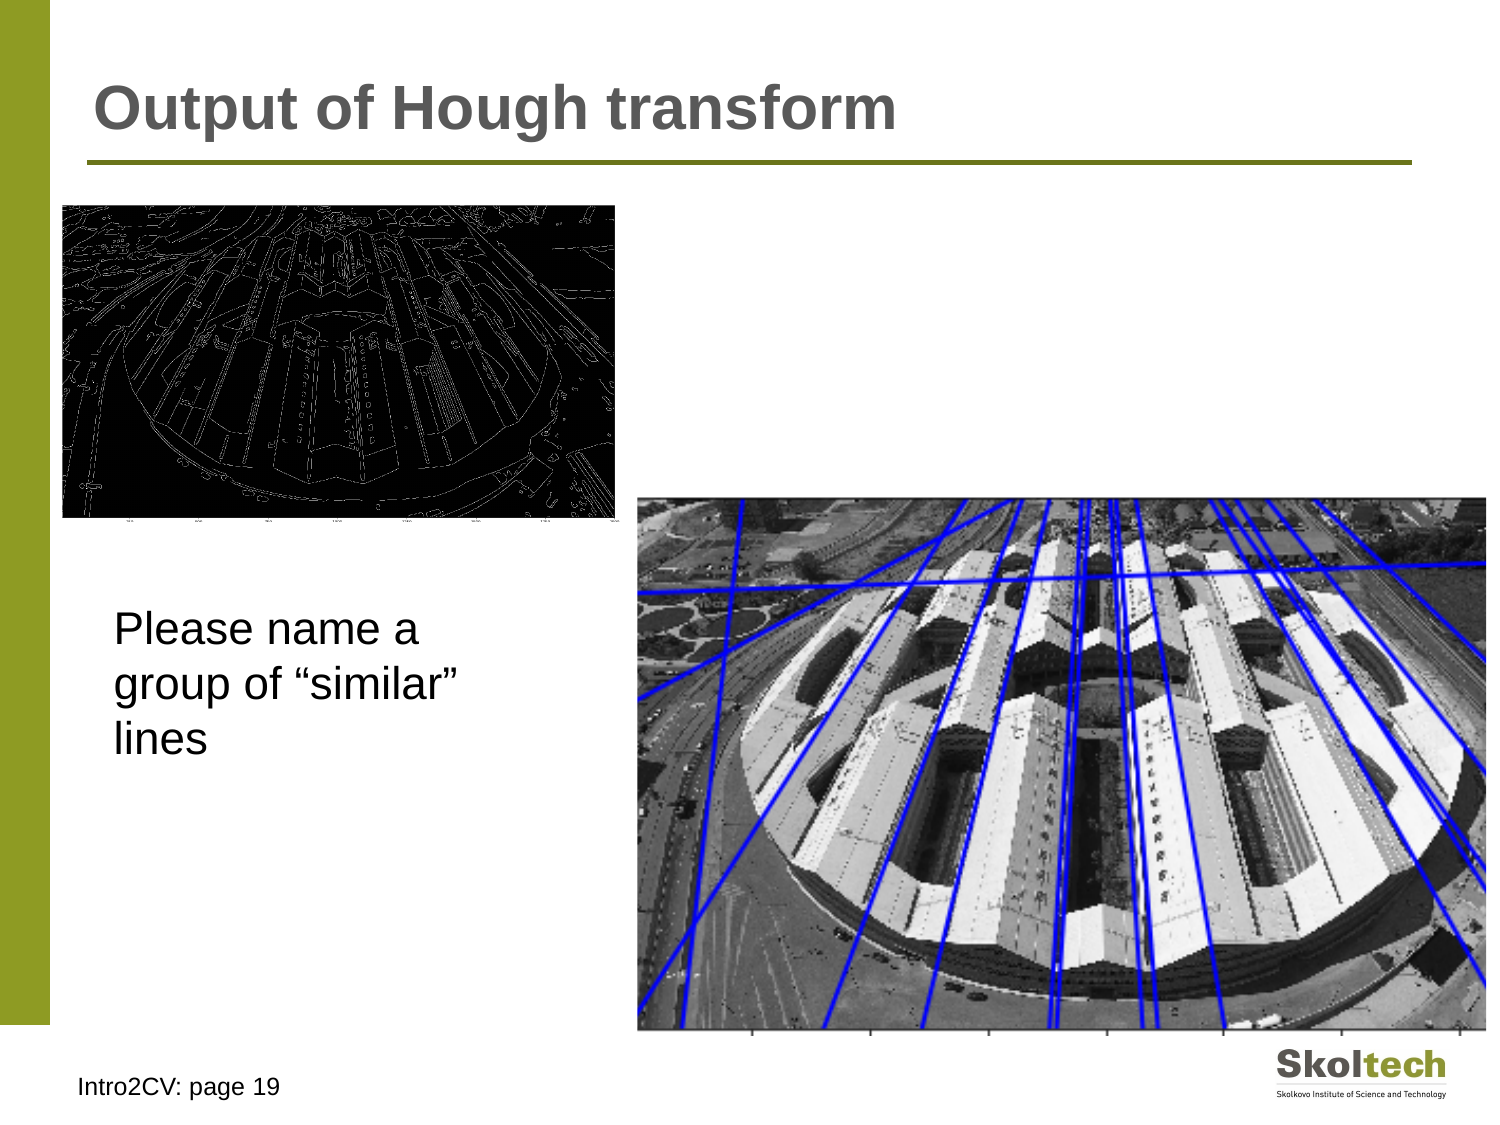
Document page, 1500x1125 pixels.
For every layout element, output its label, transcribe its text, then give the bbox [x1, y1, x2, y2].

text_box Please name a group of “similar” lines [98, 583, 538, 779]
picture [1275, 1049, 1450, 1100]
slide_number Intro2CV: page ‹#› [62, 1062, 405, 1125]
picture [636, 475, 1487, 1037]
title Output of Hough transform [78, 46, 1418, 163]
picture [62, 201, 622, 522]
